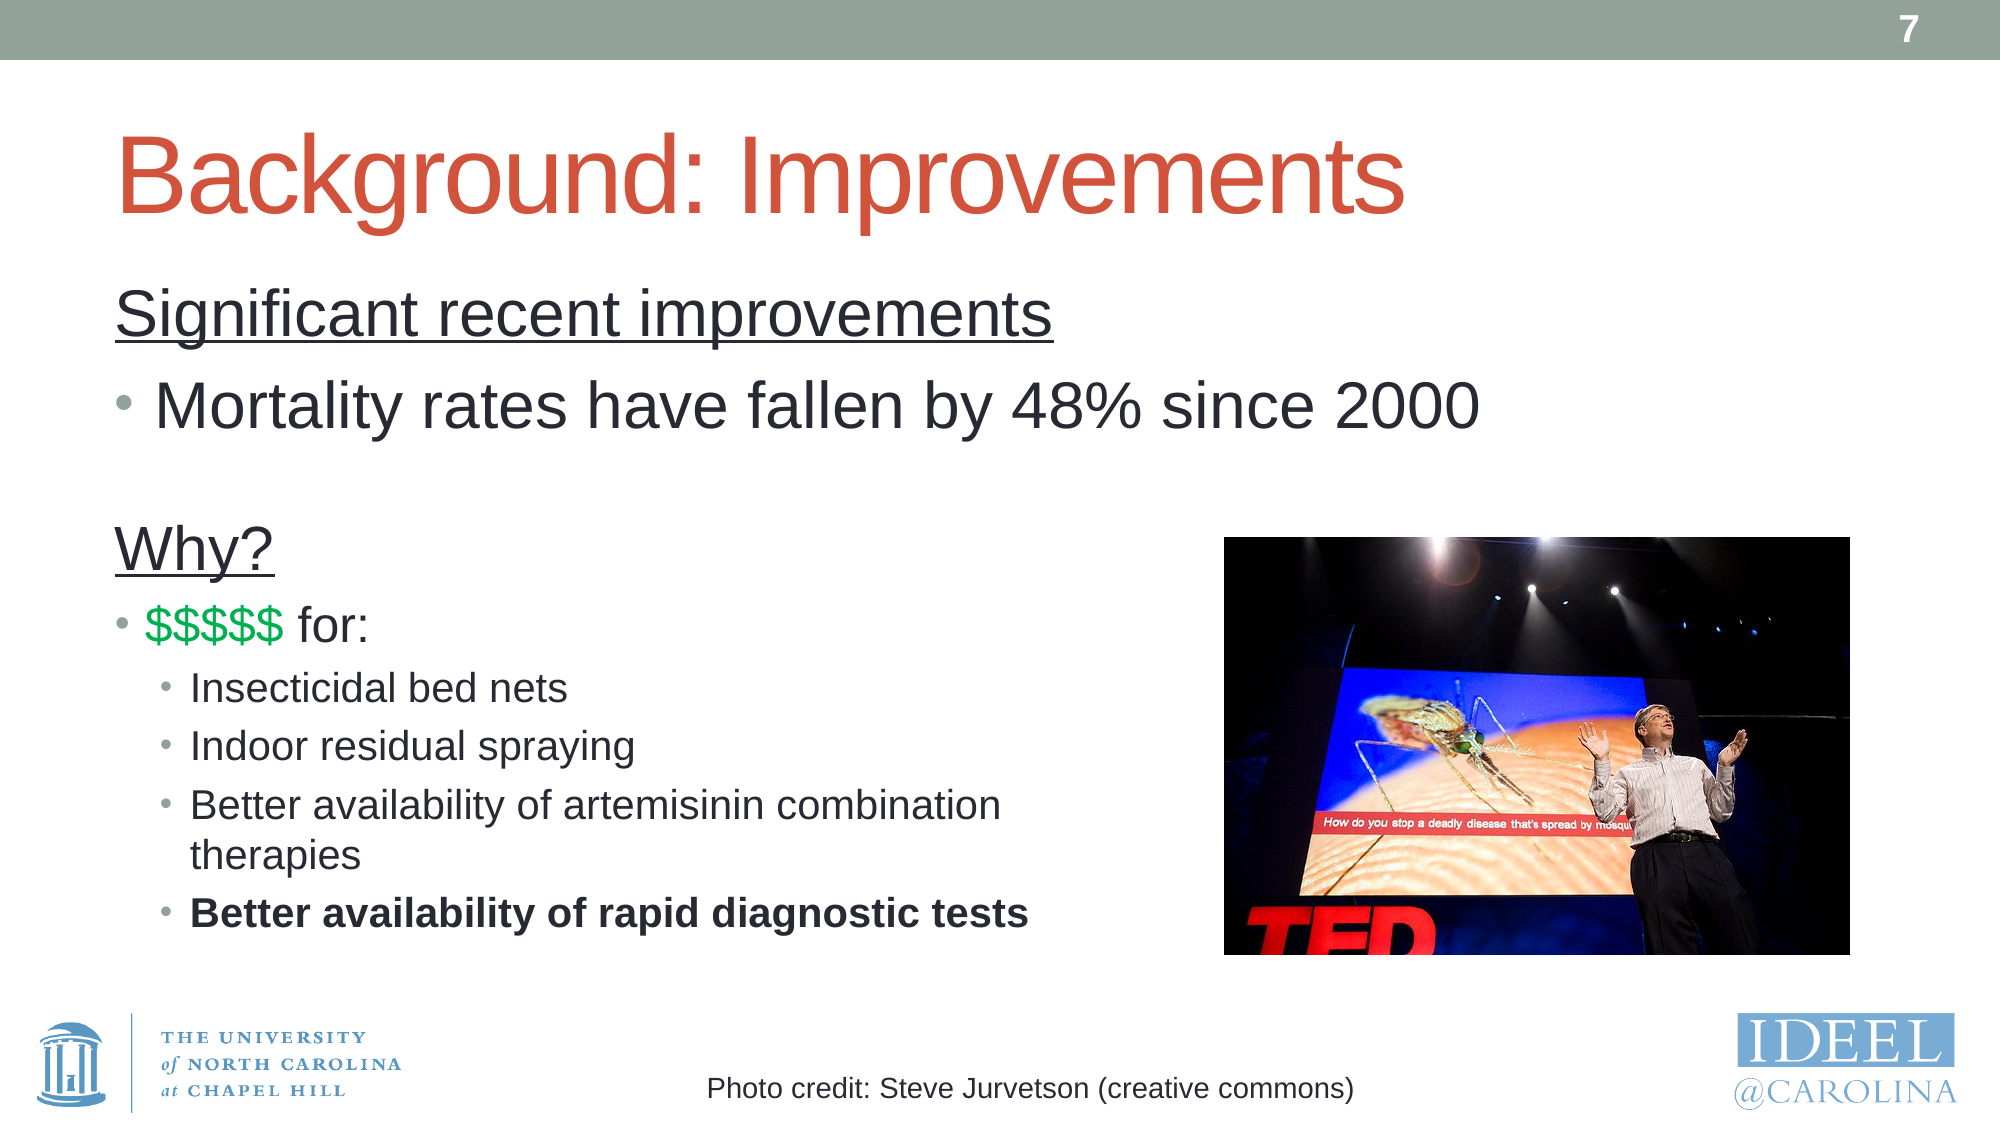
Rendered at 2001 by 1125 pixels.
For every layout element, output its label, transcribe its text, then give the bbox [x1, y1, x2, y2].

picture [1730, 1010, 1963, 1113]
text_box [99, 499, 1851, 1038]
slide_number 7 [1883, 0, 1996, 54]
list Significant recent improvements Mortality rates have fallen by 48% since 2000 [99, 262, 1538, 450]
text_box Photo credit: Steve Jurvetson (creative commons) [399, 1062, 1663, 1112]
picture [37, 1012, 402, 1113]
title Background: Improvements [99, 87, 1900, 250]
